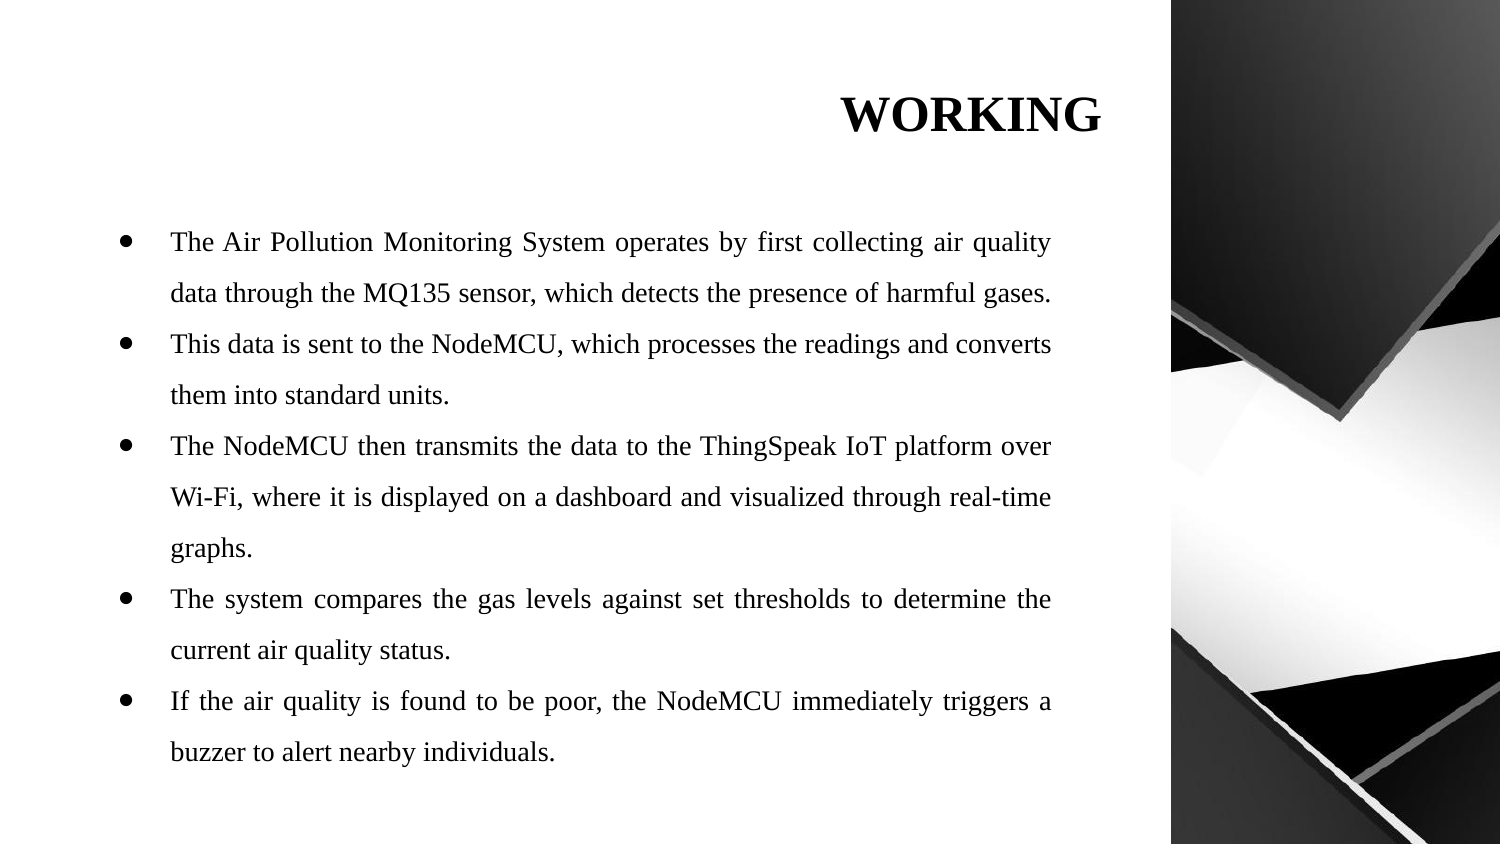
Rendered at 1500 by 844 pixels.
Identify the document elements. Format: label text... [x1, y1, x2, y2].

title WORKING [82, 51, 1118, 171]
picture [0, 0, 1500, 844]
list The Air Pollution Monitoring System operates by first collecting air quality data through the MQ135 sensor, which detects the presence of harmful gases. This data is sent to the NodeMCU, which processes the readings and converts them into standard units. The NodeMCU then transmits the data to the ThingSpeak IoT platform over Wi-Fi, where it is displayed on a dashboard and visualized through real-time graphs. The system compares the gas levels against set thresholds to determine the current air quality status. If the air quality is found to be poor, the NodeMCU immediately triggers a buzzer to alert nearby individuals. [82, 198, 1068, 788]
